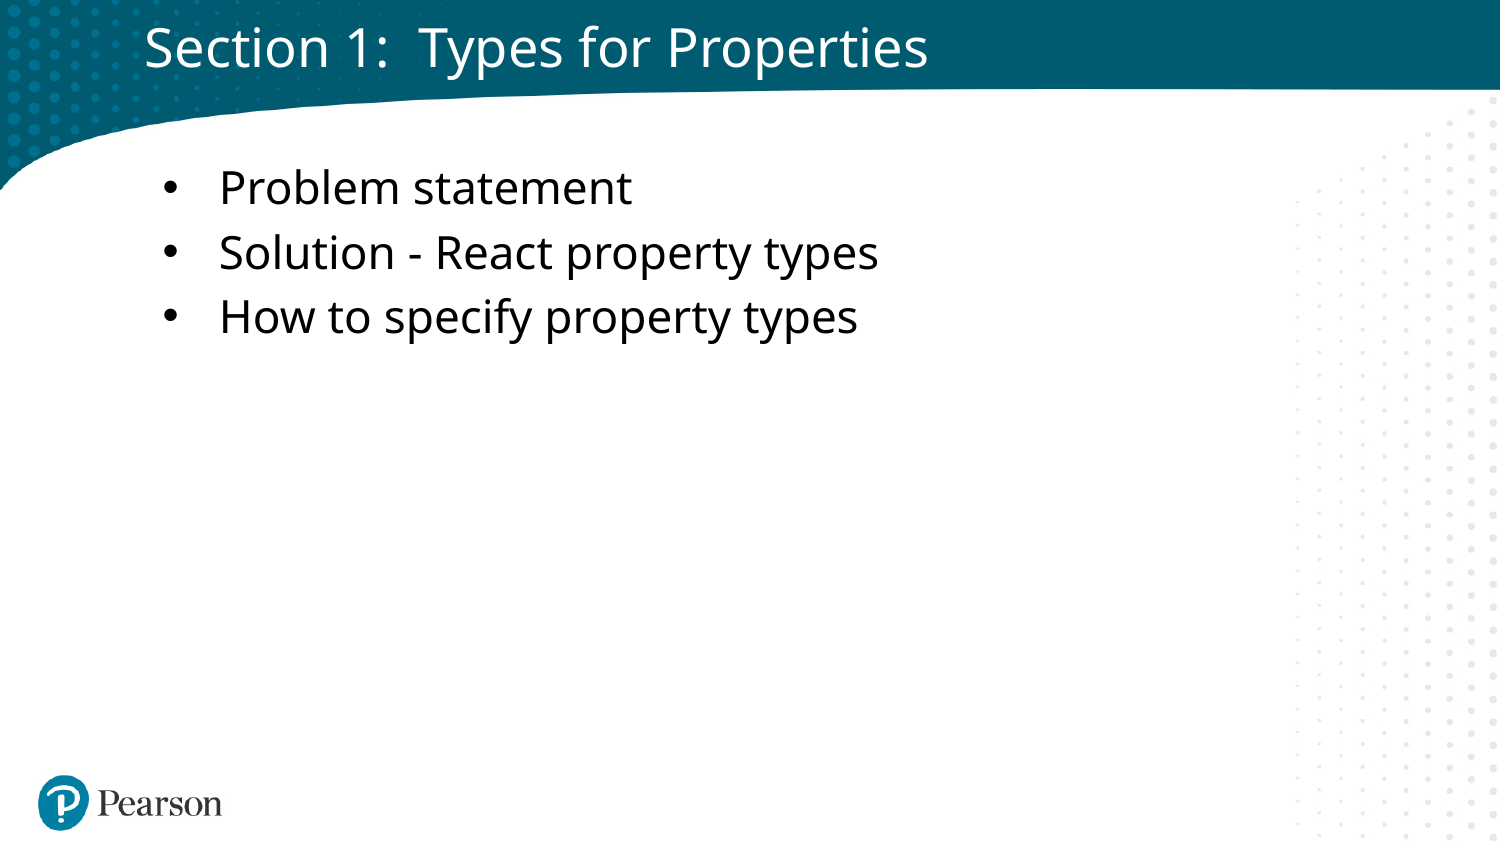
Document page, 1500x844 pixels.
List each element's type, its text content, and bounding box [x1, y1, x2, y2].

picture [0, 90, 1500, 844]
list Problem statement Solution - React property types How to specify property types [147, 151, 1351, 766]
title Section 1: Types for Properties [130, 6, 1369, 98]
